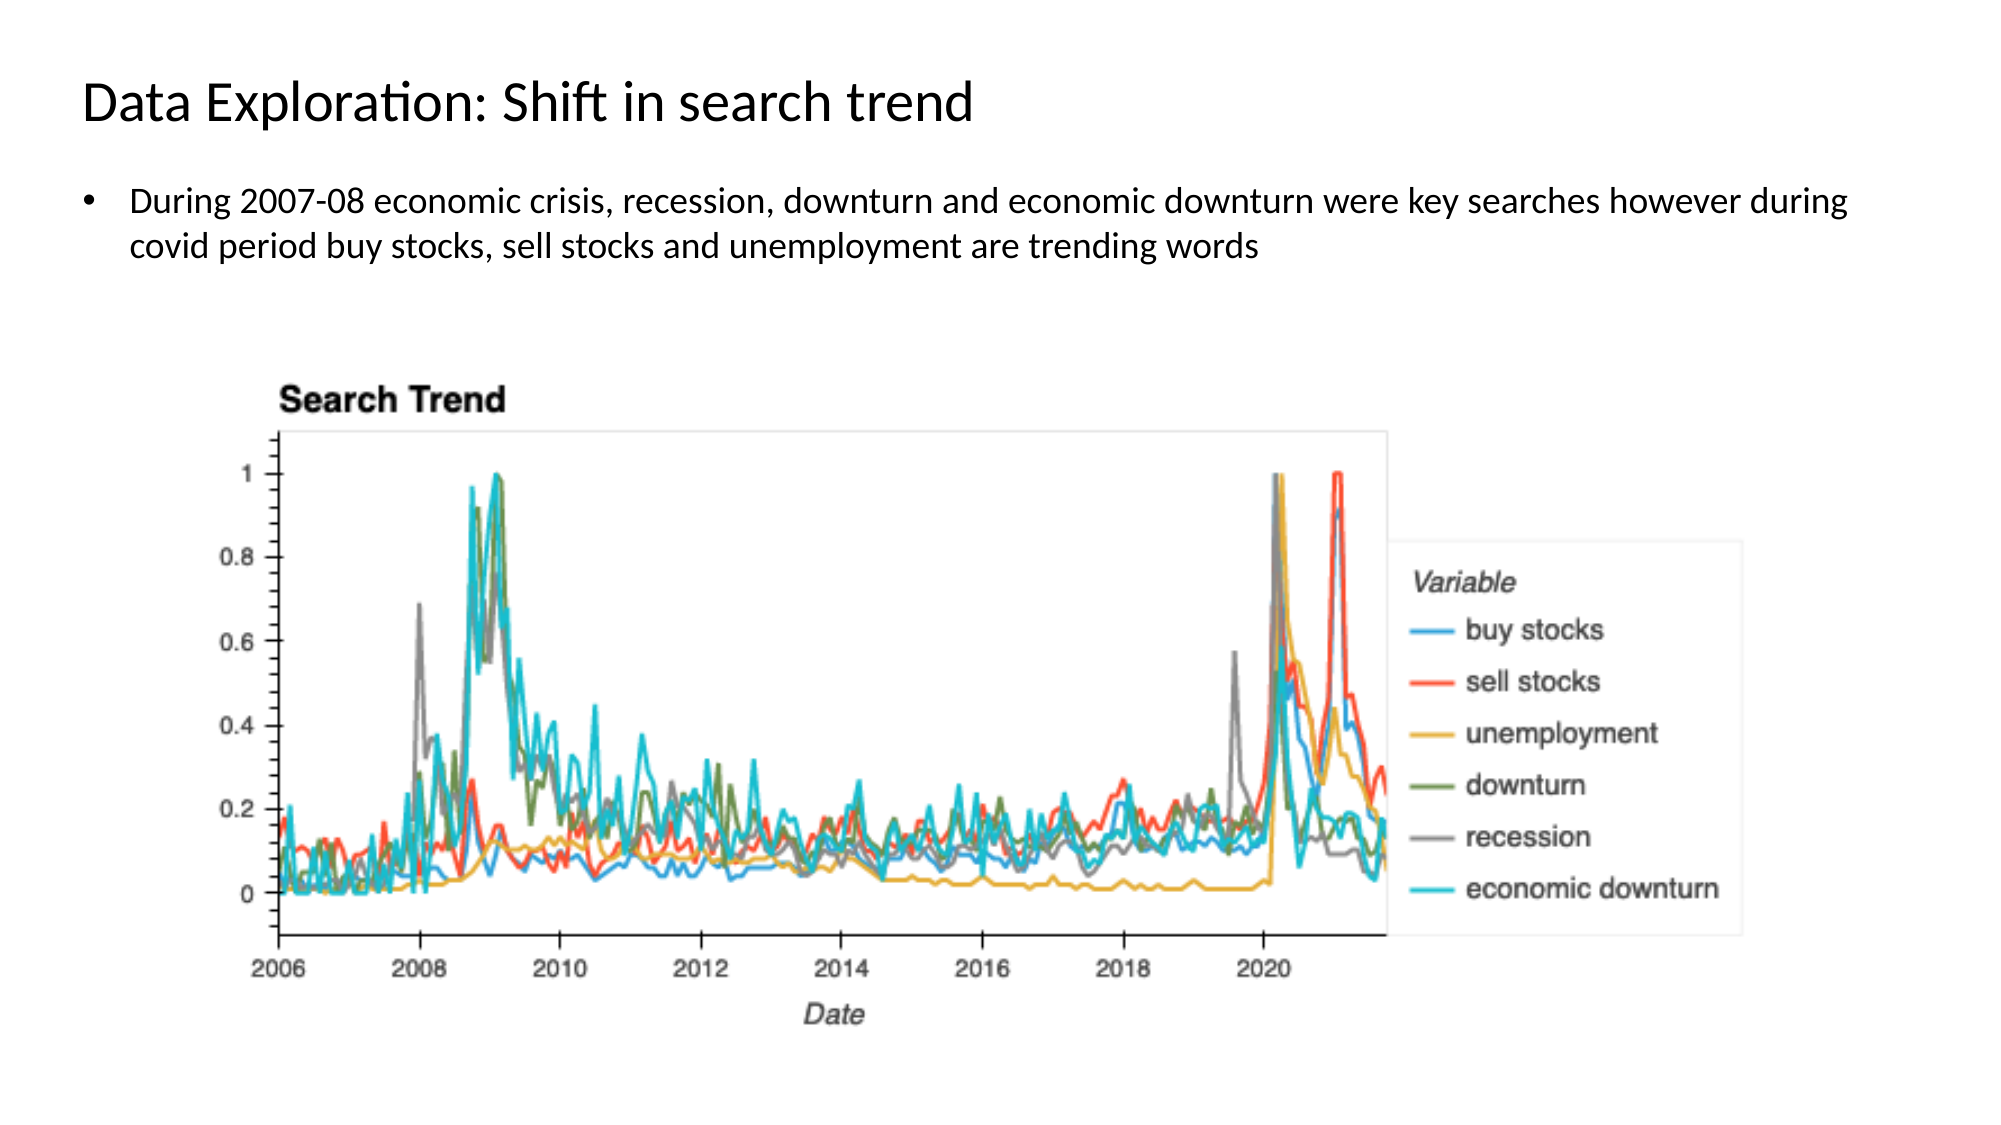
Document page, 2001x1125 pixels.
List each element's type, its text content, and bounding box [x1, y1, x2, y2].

text_box Data Exploration: Shift in search trend [67, 55, 1903, 141]
picture [213, 361, 1787, 1036]
text_box During 2007-08 economic crisis, recession, downturn and economic downturn were key searches however during covid period buy stocks, sell stocks and unemployment are trending words [67, 169, 1903, 274]
